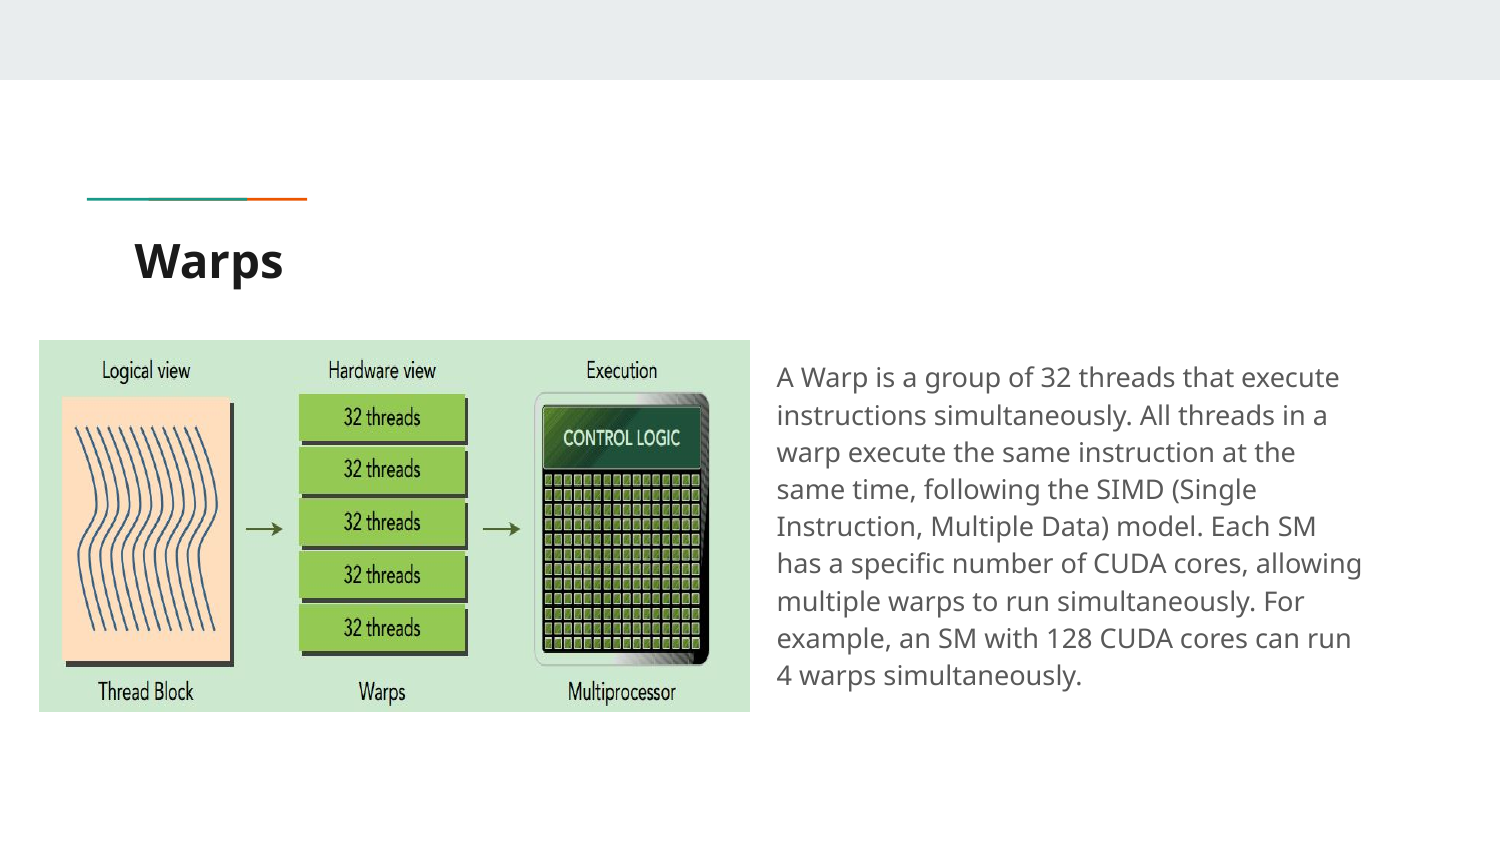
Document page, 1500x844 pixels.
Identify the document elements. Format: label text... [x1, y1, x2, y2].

list A Warp is a group of 32 threads that execute instructions simultaneously. All threads in a warp execute the same instruction at the same time, following the SIMD (Single Instruction, Multiple Data) model. Each SM has a specific number of CUDA cores, allowing multiple warps to run simultaneously. For example, an SM with 128 CUDA cores can run 4 warps simultaneously. [761, 341, 1381, 712]
picture [39, 340, 751, 713]
title Warps [119, 216, 1381, 305]
